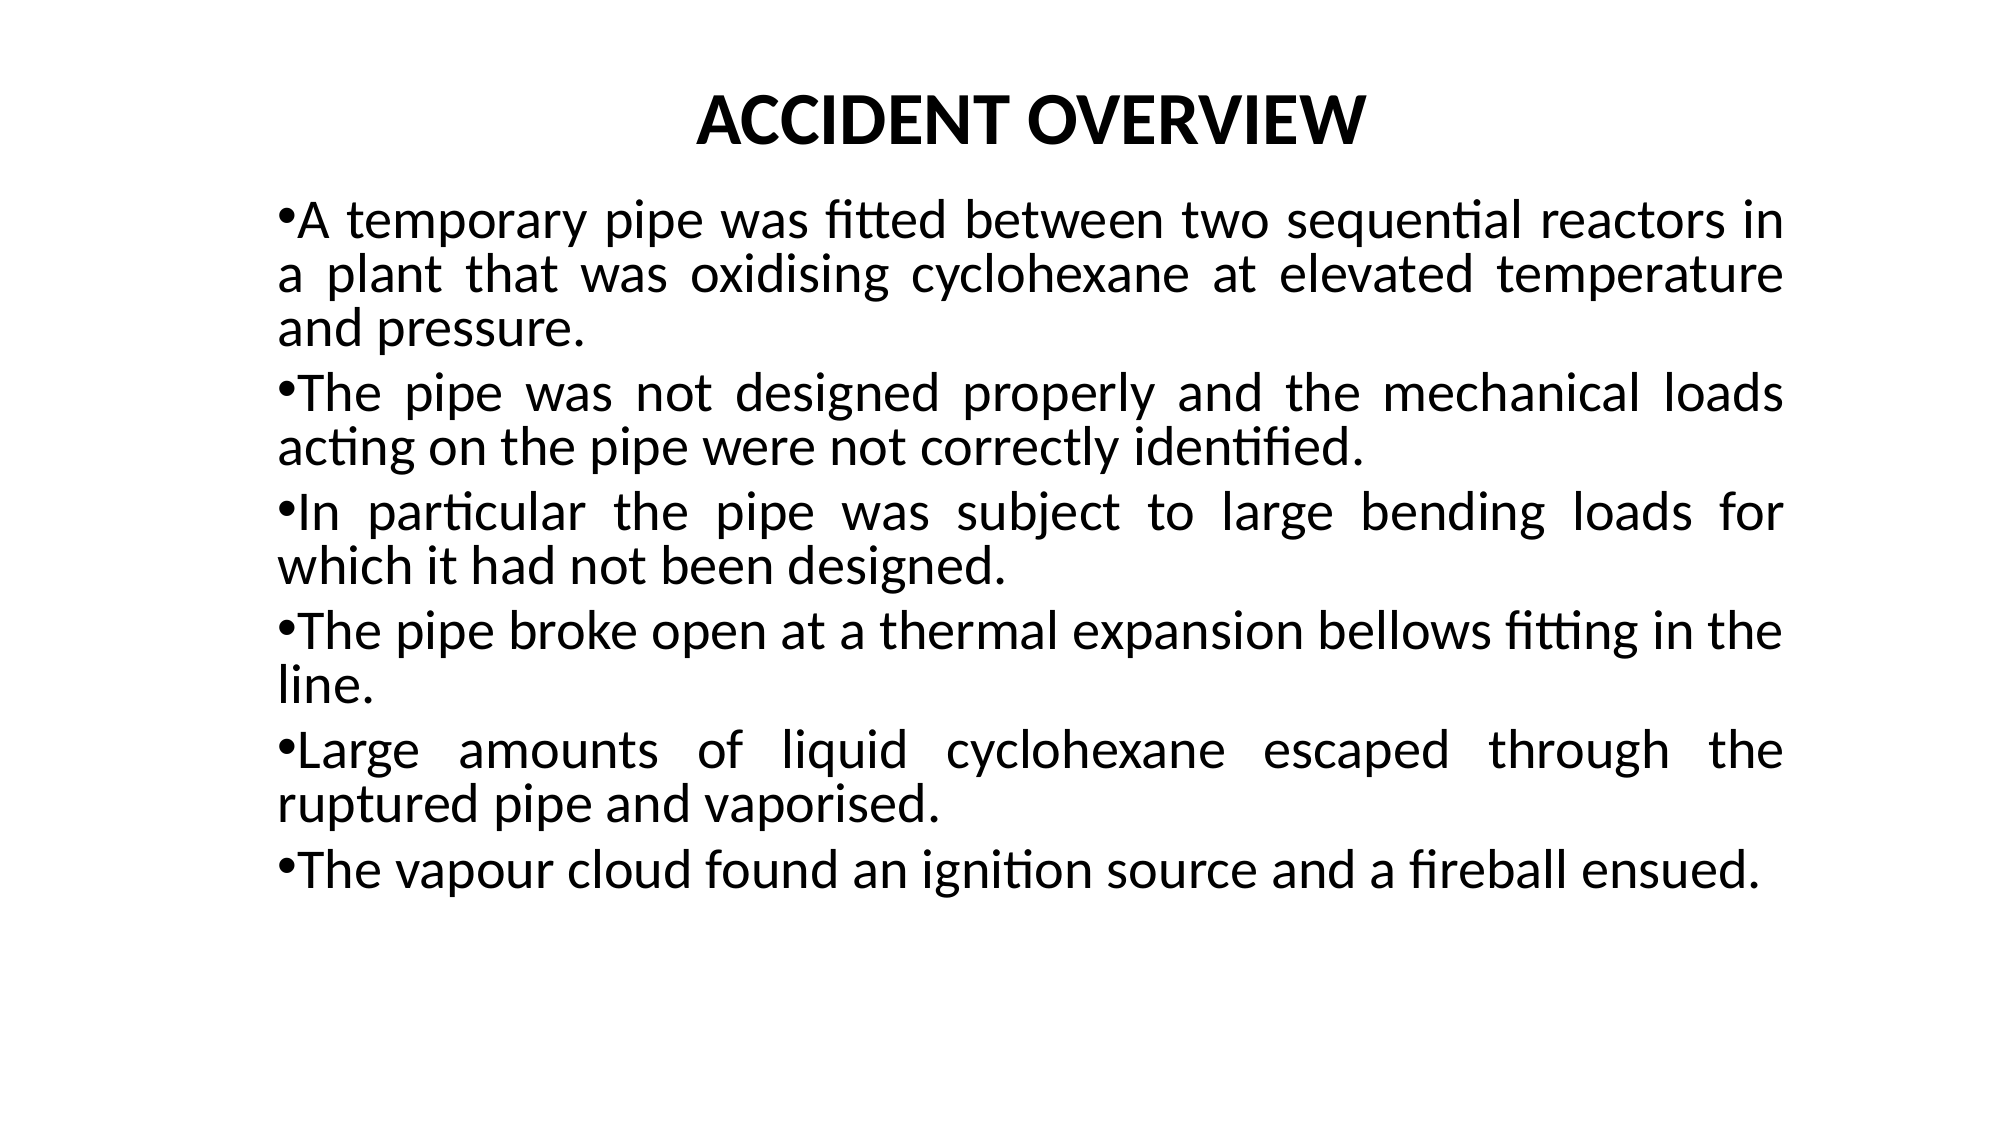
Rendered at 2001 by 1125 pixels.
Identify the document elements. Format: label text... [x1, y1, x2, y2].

text_box ACCIDENT OVERVIEW [594, 62, 1470, 258]
text_box A temporary pipe was fitted between two sequential reactors in a plant that was oxidising cyclohexane at elevated temperature and pressure. The pipe was not designed properly and the mechanical loads acting on the pipe were not correctly identified. In particular the pipe was subject to large bending loads for which it had not been designed. The pipe broke open at a thermal expansion bellows fitting in the line. Large amounts of liquid cyclohexane escaped through the ruptured pipe and vaporised. The vapour cloud found an ignition source and a fireball ensued. [263, 187, 1801, 1070]
